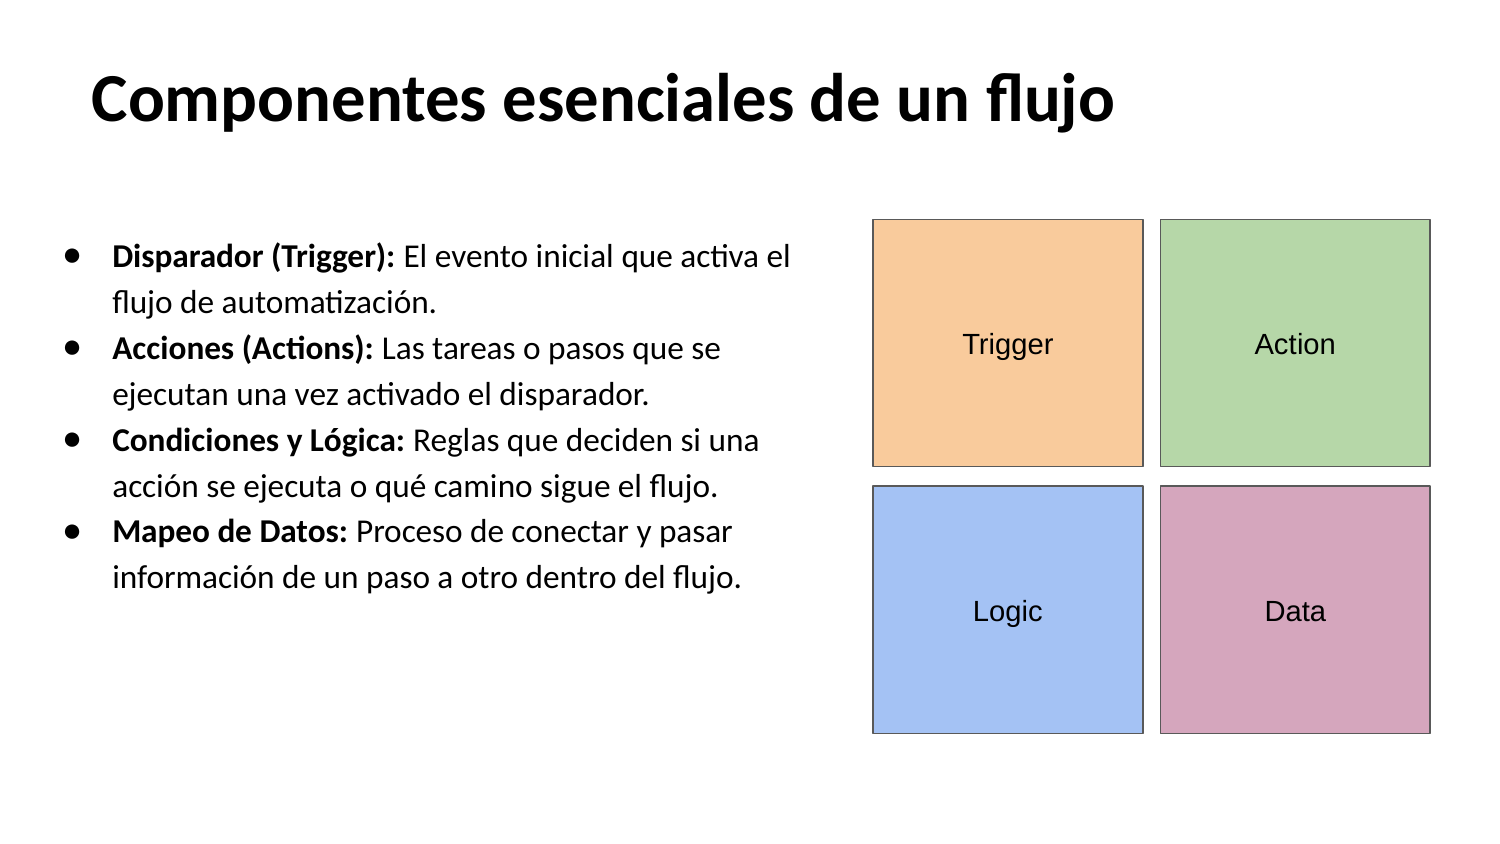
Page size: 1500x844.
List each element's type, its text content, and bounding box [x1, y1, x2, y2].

text_box Action [1160, 219, 1431, 467]
text_box Trigger [873, 219, 1143, 467]
text_box Disparador (Trigger): El evento inicial que activa el flujo de automatización. Acciones (Actions): Las tareas o pasos que se ejecutan una vez activado el disparador. Condiciones y Lógica: Reglas que deciden si una acción se ejecuta o qué camino sigue el flujo. Mapeo de Datos: Proceso de conectar y pasar información de un paso a otro dentro del flujo. [34, 225, 814, 720]
text_box Logic [873, 486, 1143, 734]
text_box Data [1160, 486, 1431, 734]
text_box Componentes esenciales de un flujo [91, 68, 1440, 161]
